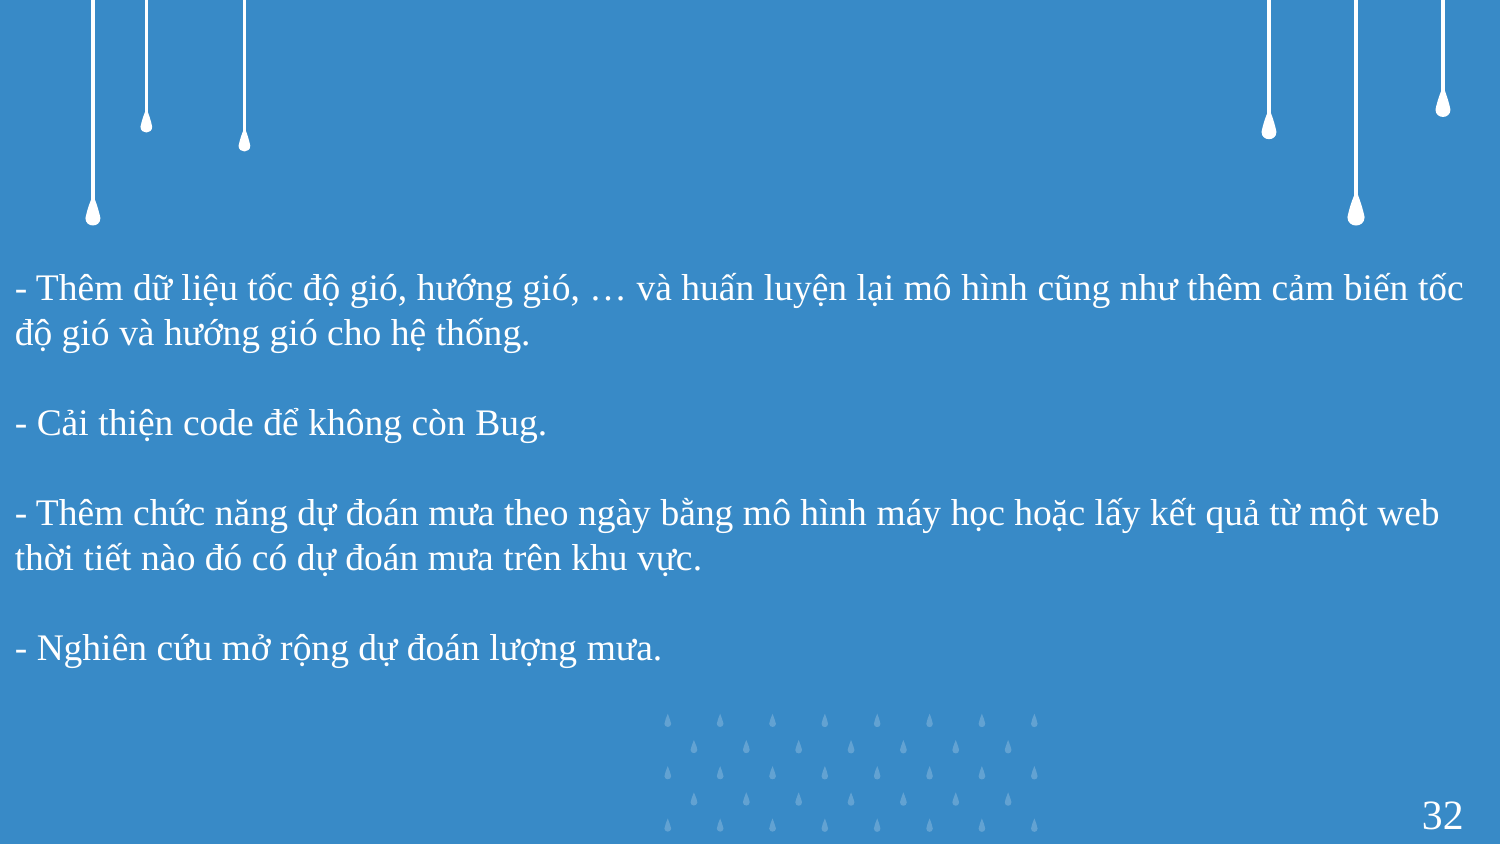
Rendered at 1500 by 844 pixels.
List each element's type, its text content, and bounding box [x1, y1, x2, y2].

text_box 32 [1305, 777, 1500, 844]
text_box - Thêm dữ liệu tốc độ gió, hướng gió, … và huấn luyện lại mô hình cũng như thêm cảm biến tốc độ gió và hướng gió cho hệ thống. - Cải thiện code để không còn Bug. - Thêm chức năng dự đoán mưa theo ngày bằng mô hình máy học hoặc lấy kết quả từ một web thời tiết nào đó có dự đoán mưa trên khu vực. - Nghiên cứu mở rộng dự đoán lượng mưa. [0, 255, 1500, 675]
